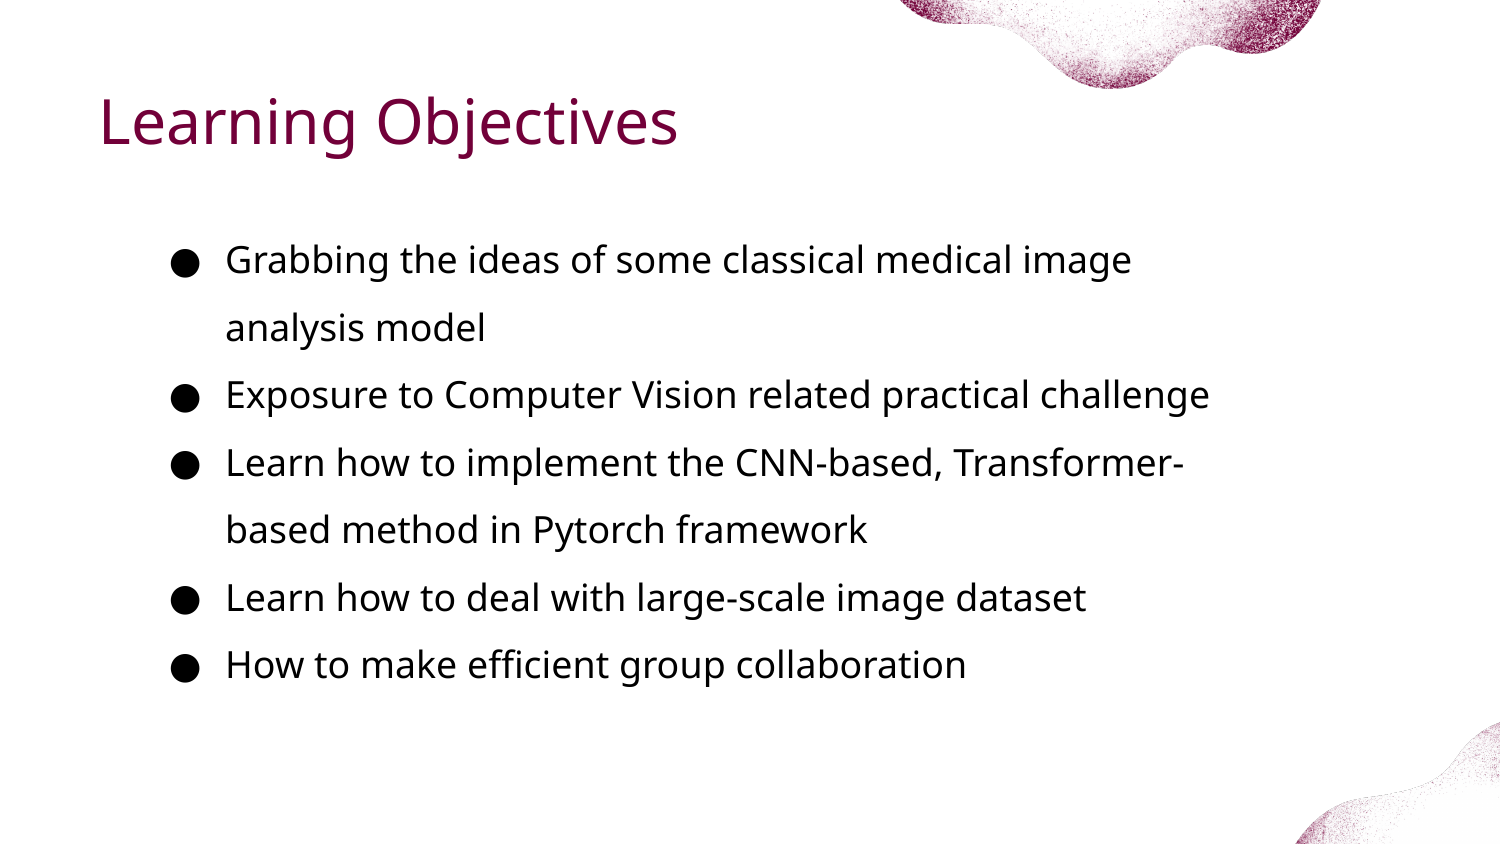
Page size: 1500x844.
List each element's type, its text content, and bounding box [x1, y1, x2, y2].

text_box Learning Objectives [83, 67, 1397, 173]
picture [1264, 718, 1500, 844]
picture [870, 0, 1334, 67]
text_box Grabbing the ideas of some classical medical image analysis model Exposure to Computer Vision related practical challenge Learn how to implement the CNN-based, Transformer-based method in Pytorch framework Learn how to deal with large-scale image dataset How to make efficient group collaboration [135, 198, 1228, 702]
